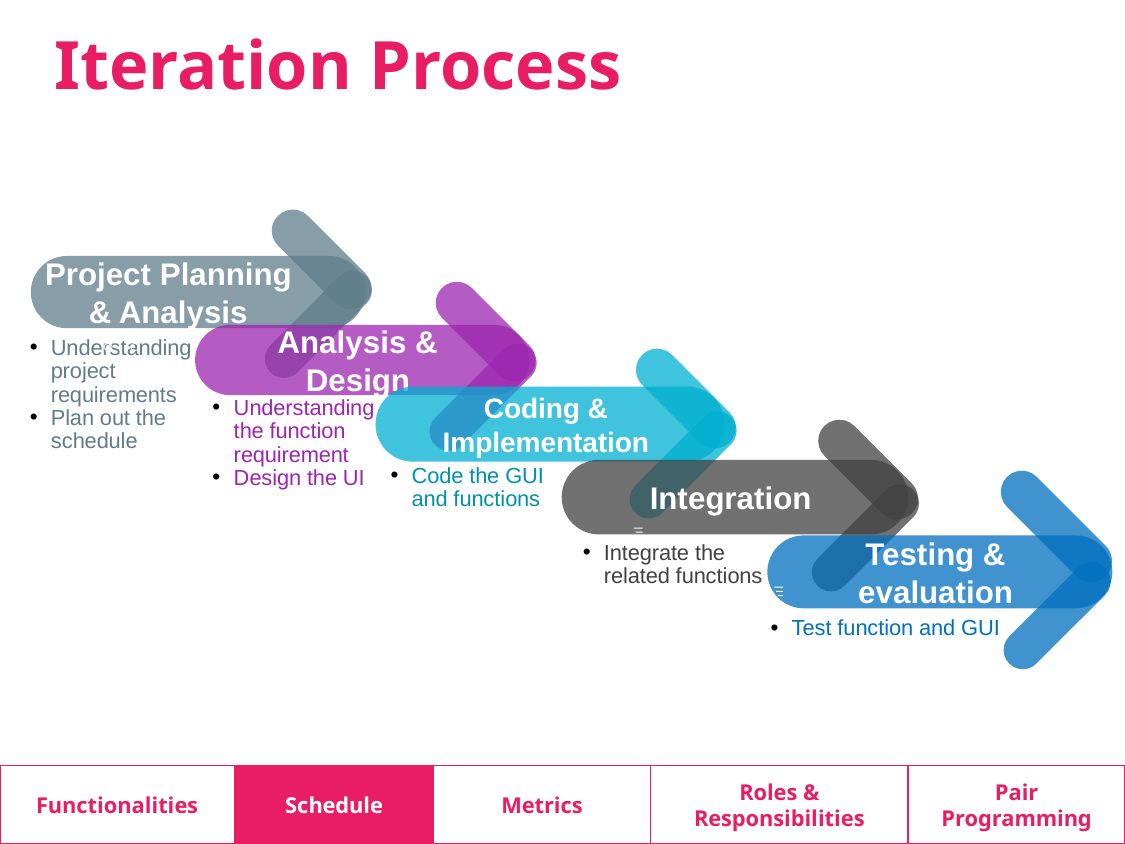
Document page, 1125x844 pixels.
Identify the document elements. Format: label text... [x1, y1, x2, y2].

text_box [29, 197, 1125, 679]
text_box Iteration Process [42, 32, 955, 115]
